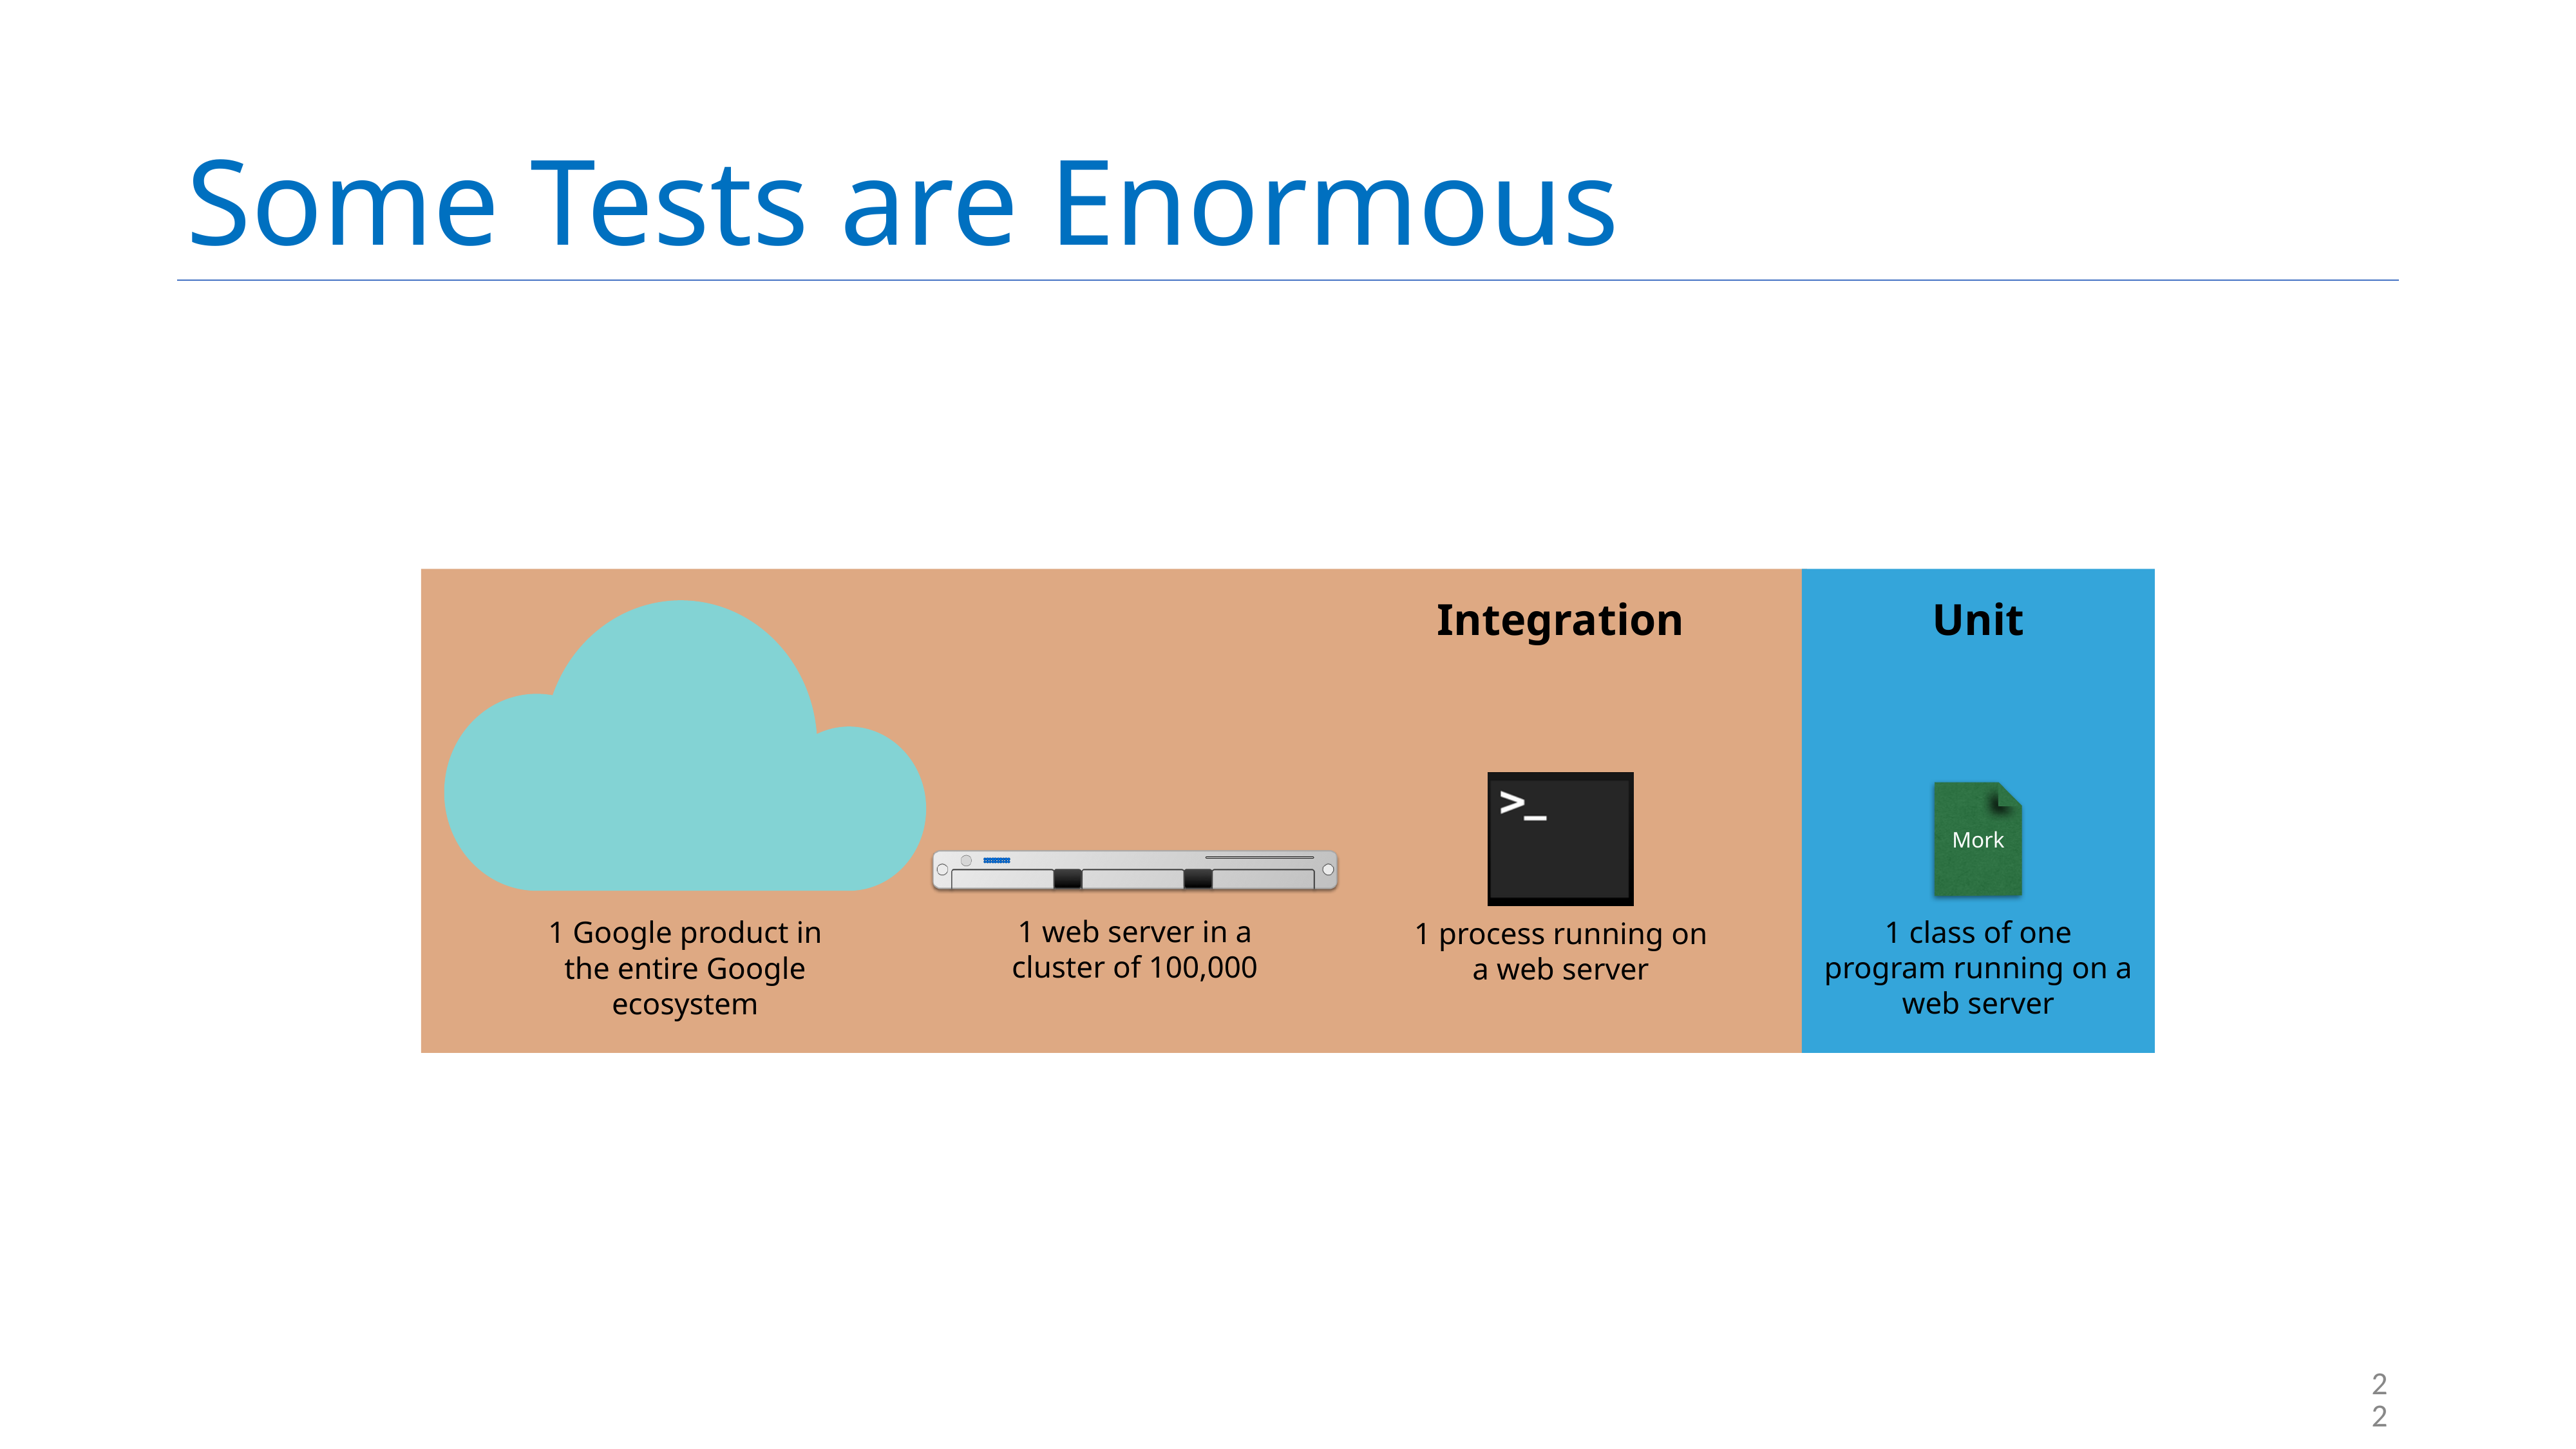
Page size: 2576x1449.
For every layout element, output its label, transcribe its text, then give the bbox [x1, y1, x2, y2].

title Some Tests are Enormous [176, 0, 2400, 281]
text_box Integration [1433, 588, 1689, 649]
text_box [444, 600, 927, 967]
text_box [929, 848, 1341, 949]
text_box 1 class of one program running on a web server [1819, 909, 2137, 1025]
slide_number 22 [2360, 1355, 2400, 1408]
text_box [421, 569, 1801, 1053]
text_box [1801, 569, 2155, 1053]
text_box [1934, 782, 2022, 896]
text_box Unit [1927, 588, 2029, 649]
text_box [1401, 772, 1720, 951]
